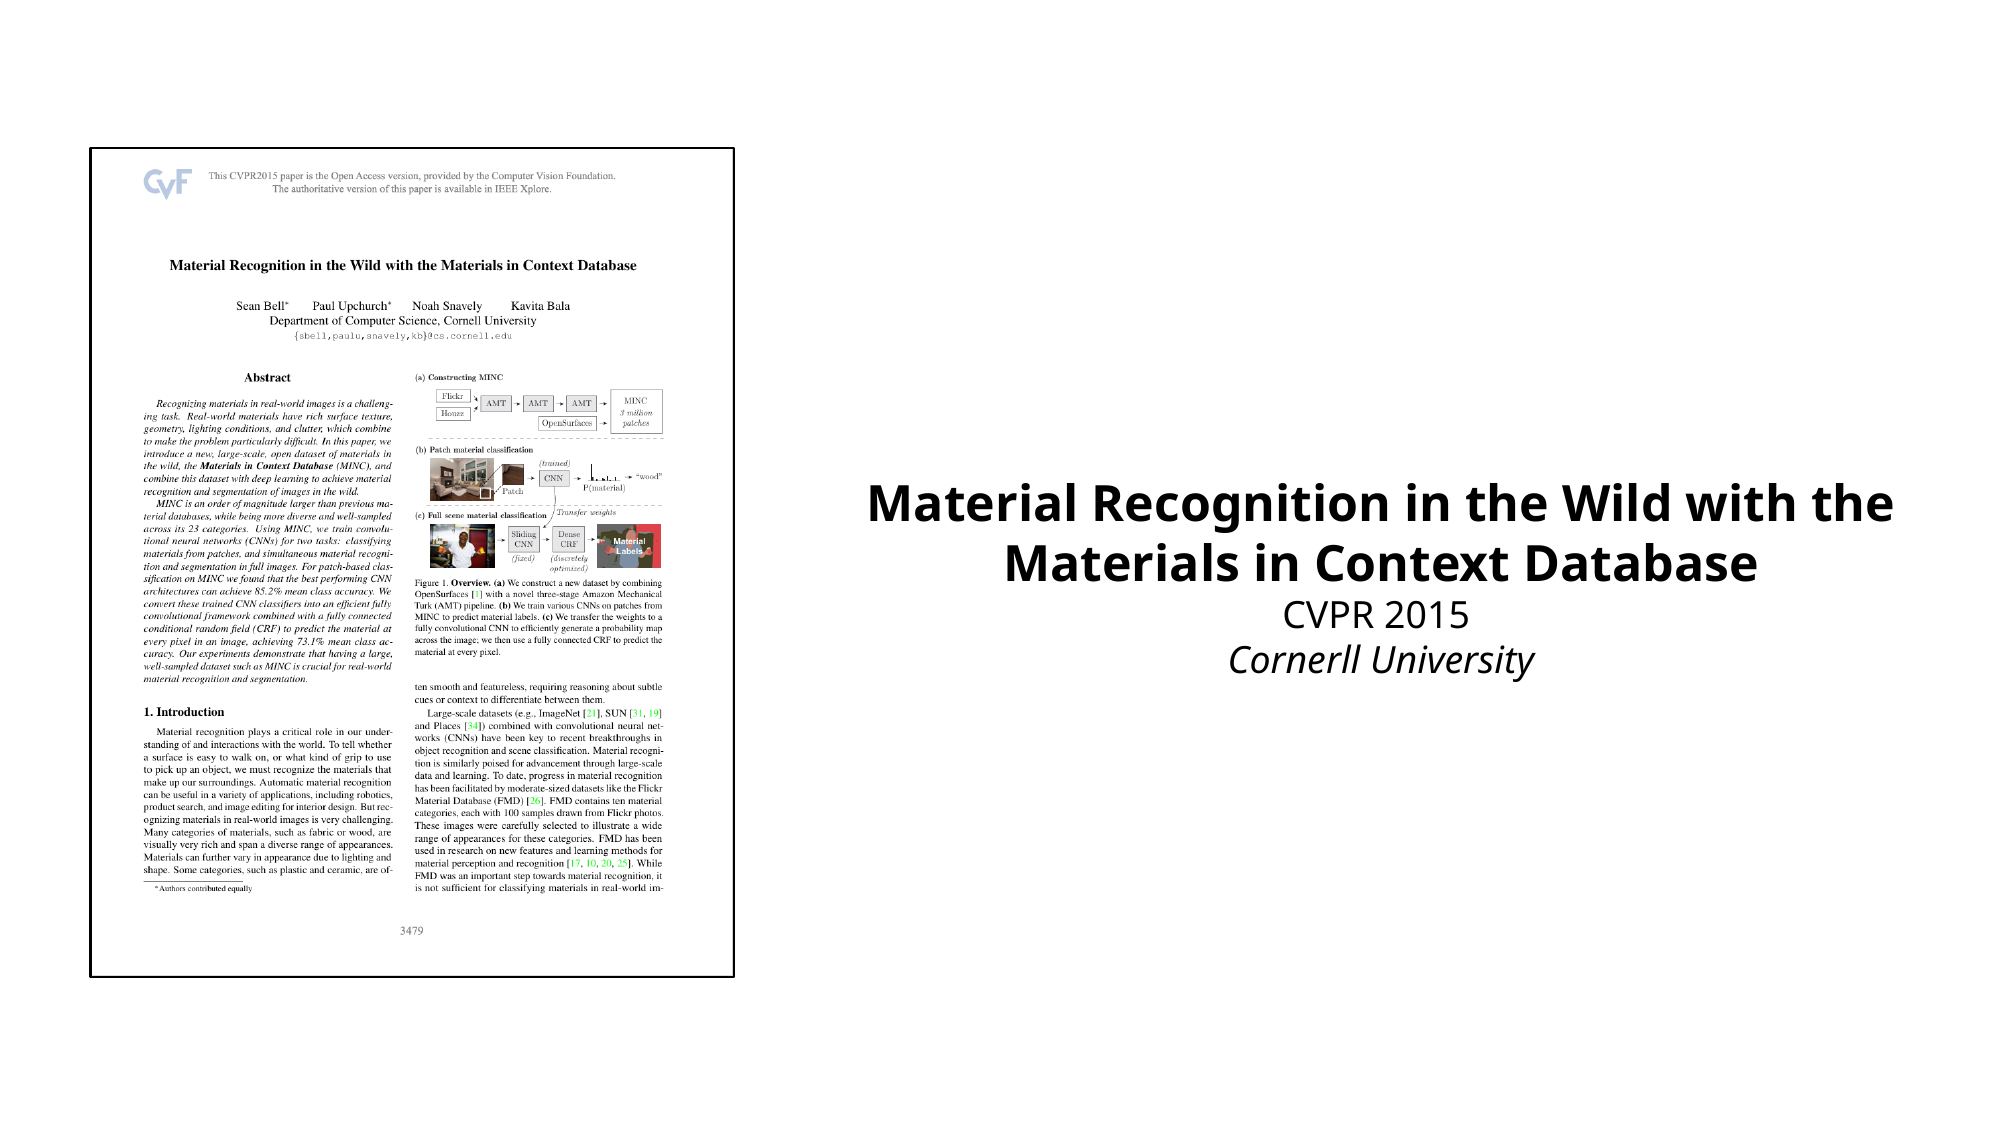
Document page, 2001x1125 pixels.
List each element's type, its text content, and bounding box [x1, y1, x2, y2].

picture [91, 148, 734, 976]
text_box Material Recognition in the Wild with the Materials in Context Database CVPR 2015 Cornerll University [845, 463, 1917, 689]
